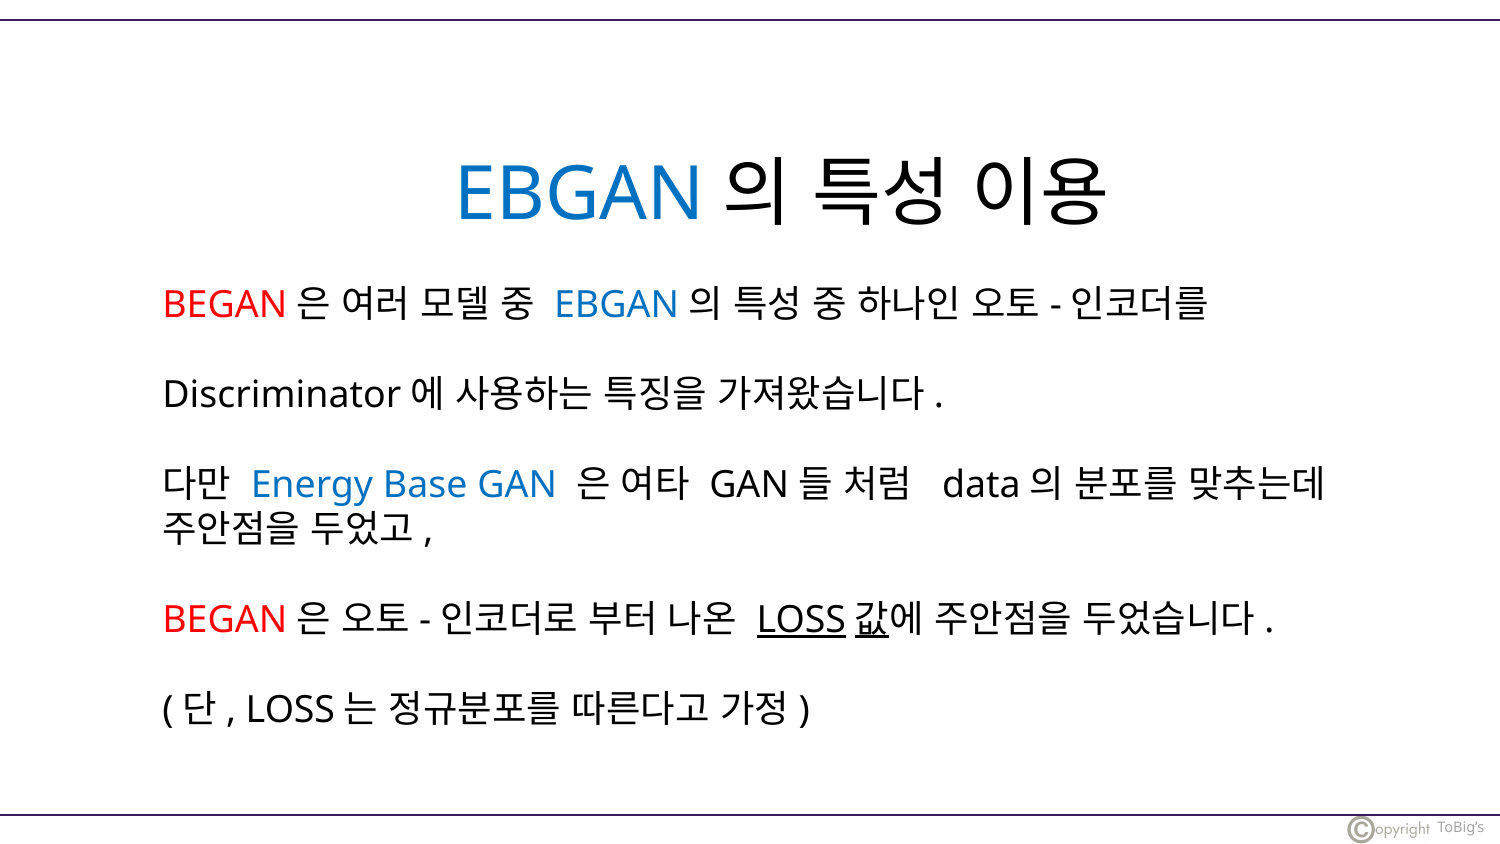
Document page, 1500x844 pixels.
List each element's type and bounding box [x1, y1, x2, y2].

text_box [1347, 810, 1500, 844]
text_box [0, 18, 1500, 817]
